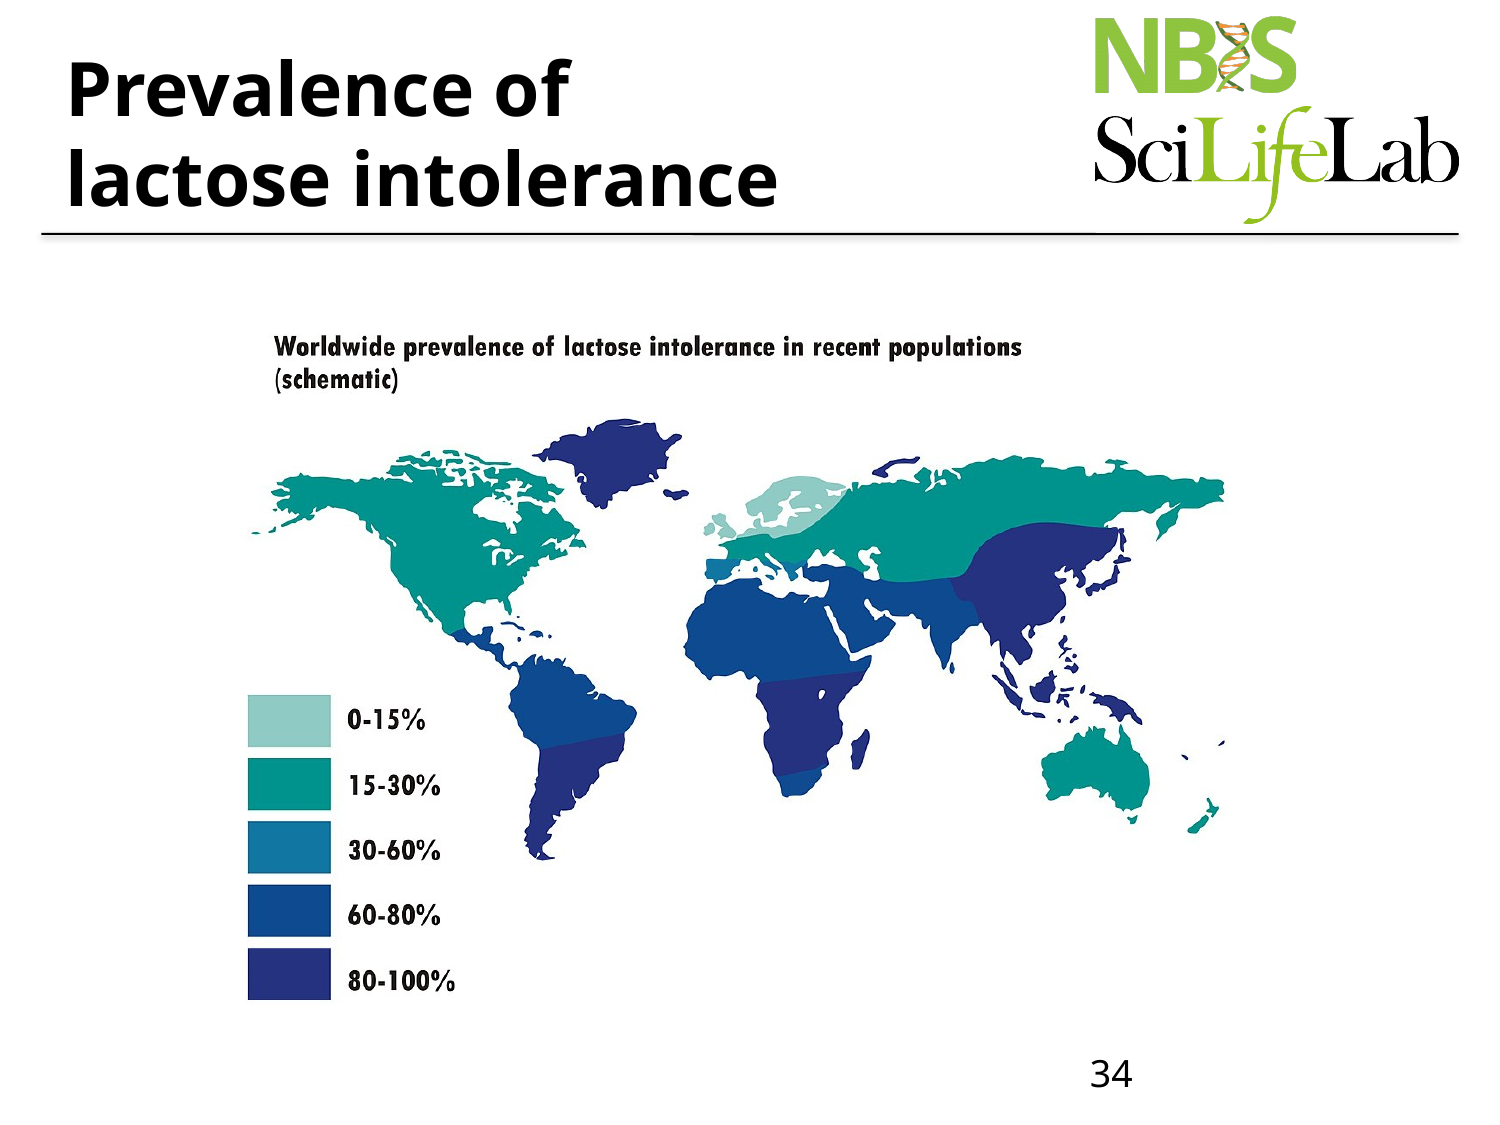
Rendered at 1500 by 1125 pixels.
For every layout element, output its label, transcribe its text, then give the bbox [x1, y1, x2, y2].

slide_number 34 [1074, 1042, 1452, 1103]
title Prevalence of lactose intolerance [50, 34, 821, 139]
picture [233, 291, 1270, 1006]
picture [1095, 106, 1459, 224]
